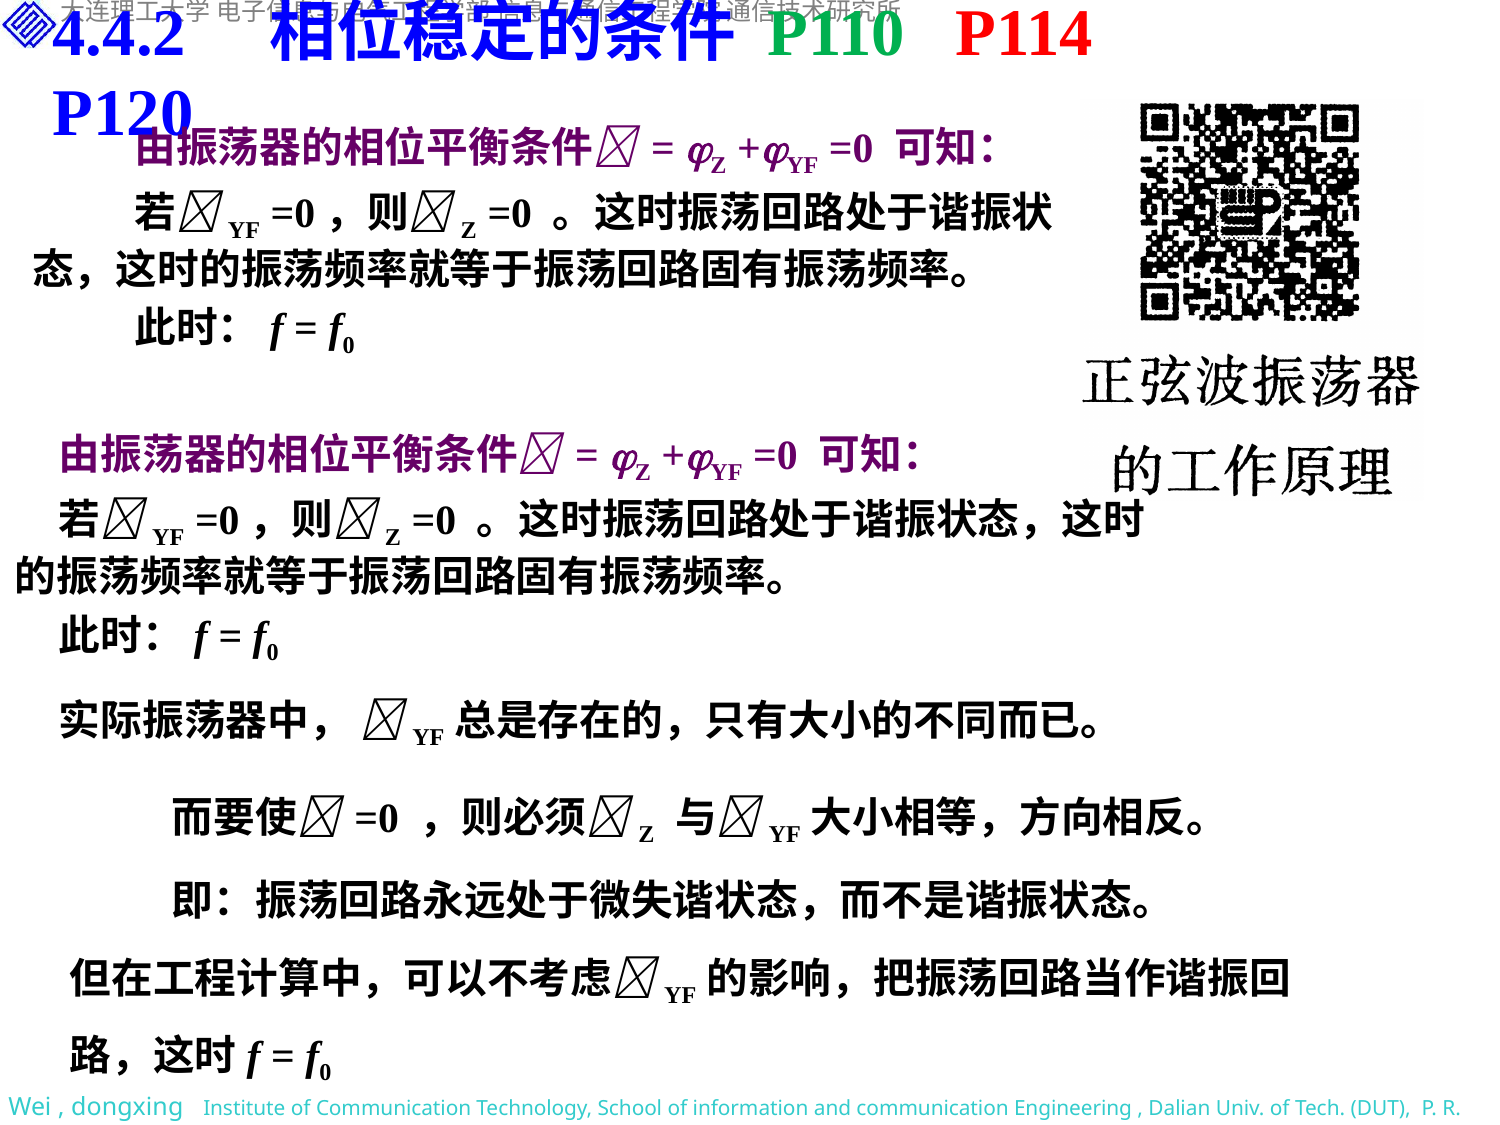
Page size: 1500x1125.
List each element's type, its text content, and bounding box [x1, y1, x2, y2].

text_box 而要使 =0 ，则必须Z 与YF大小相等，方向相反。 即：振荡回路永远处于微失谐状态，而不是谐振状态。 但在工程计算中，可以不考虑YF的影响，把振荡回路当作谐振回路，这时f = f0 [54, 763, 1370, 1070]
picture [1080, 99, 1424, 501]
title 4.4.2 相位稳定的条件 P110 P114 P120 [37, 37, 1294, 100]
picture [0, 0, 59, 49]
text_box 由振荡器的相位平衡条件 = Z +YF =0 可知： 若YF =0，则Z =0 。这时振荡回路处于谐振状态，这时的振荡频率就等于振荡回路固有振荡频率。 此时：f = f0 实际振荡器中， YF总是存在的，只有大小的不同而已。 [0, 420, 1197, 741]
text_box 由振荡器的相位平衡条件 = Z +YF =0 可知： 若YF =0，则Z =0 。这时振荡回路处于谐振状态，这时的振荡频率就等于振荡回路固有振荡频率。 此时：f = f0 [17, 113, 1075, 350]
